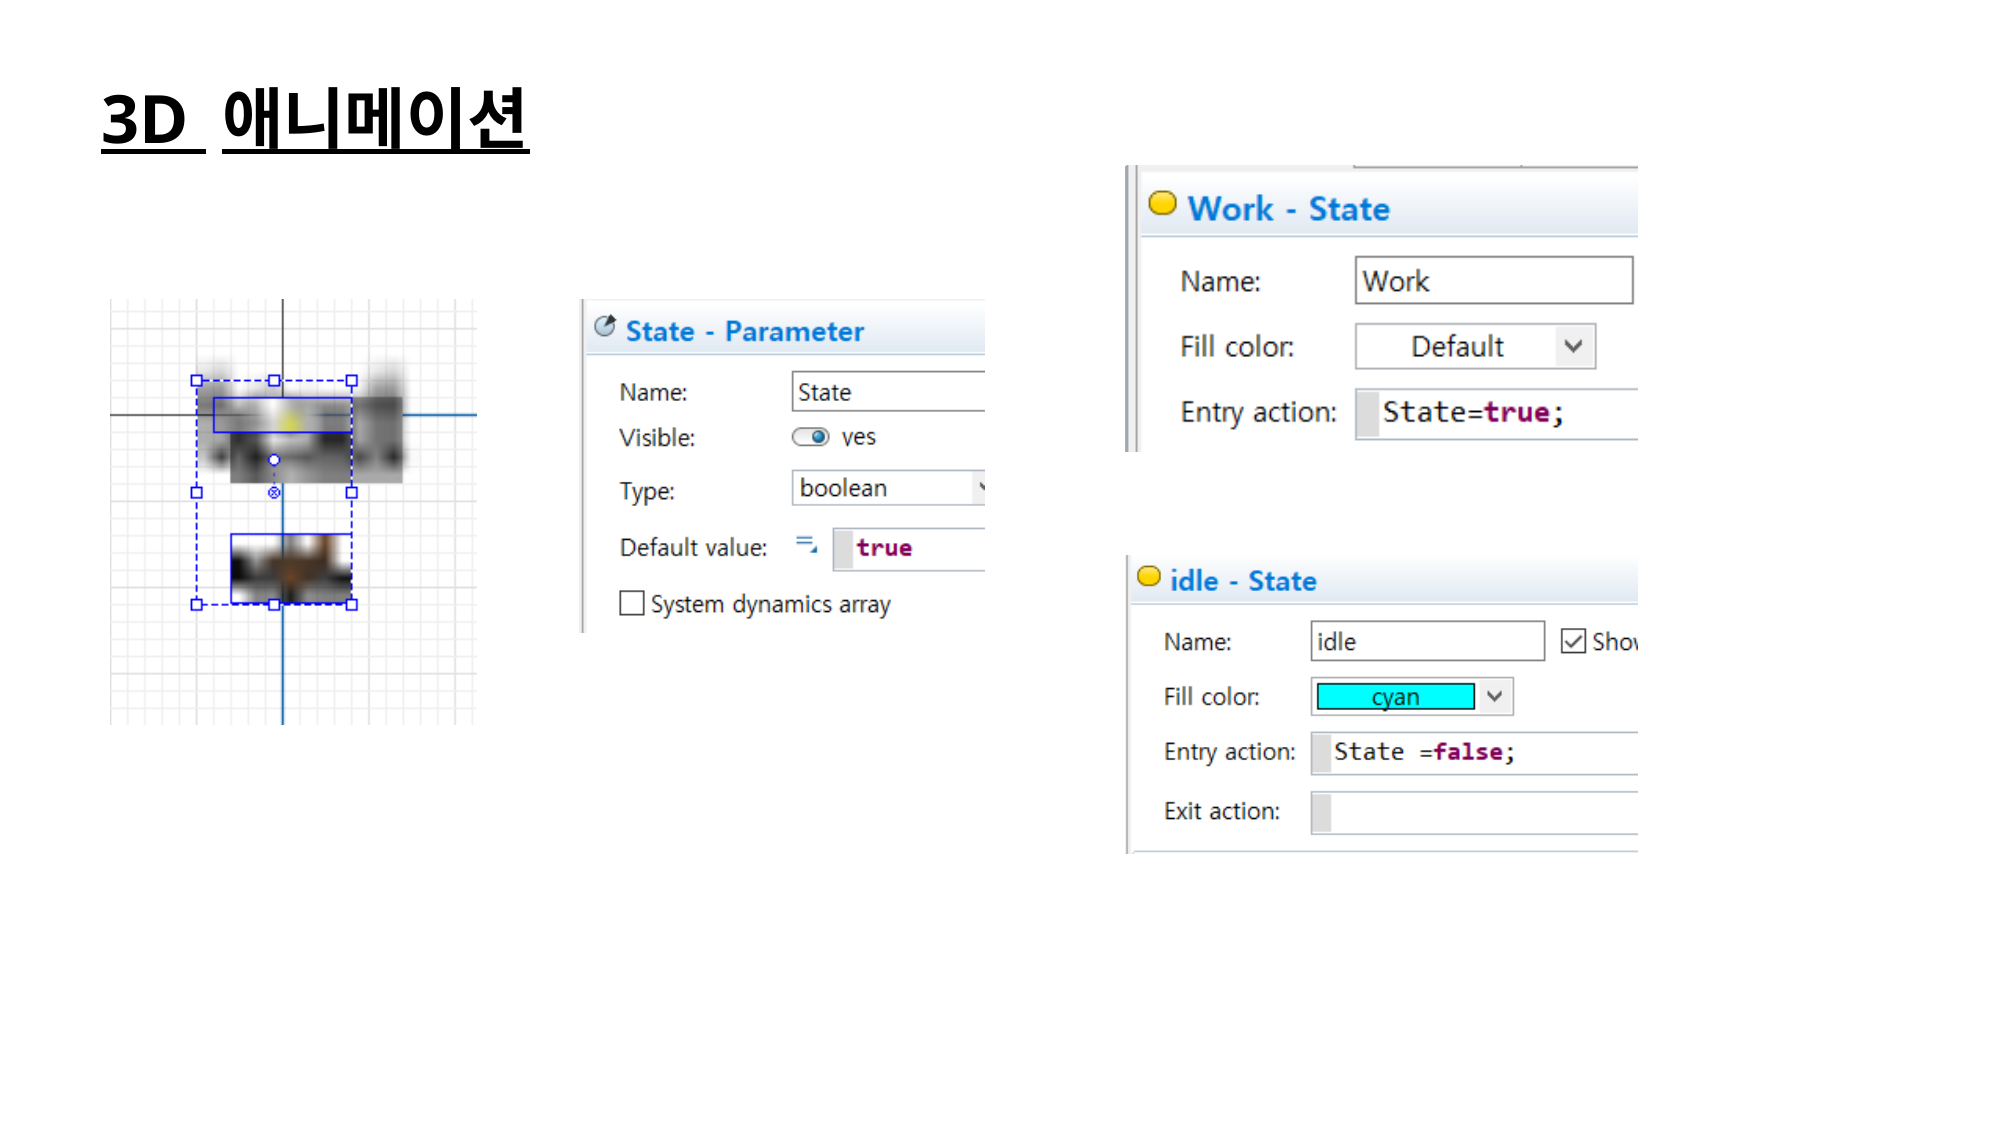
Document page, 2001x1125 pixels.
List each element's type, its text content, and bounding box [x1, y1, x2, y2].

picture [1125, 554, 1638, 854]
picture [1125, 165, 1638, 452]
picture [110, 299, 477, 725]
text_box 3D 애니메이션 [86, 69, 642, 165]
picture [579, 299, 985, 633]
